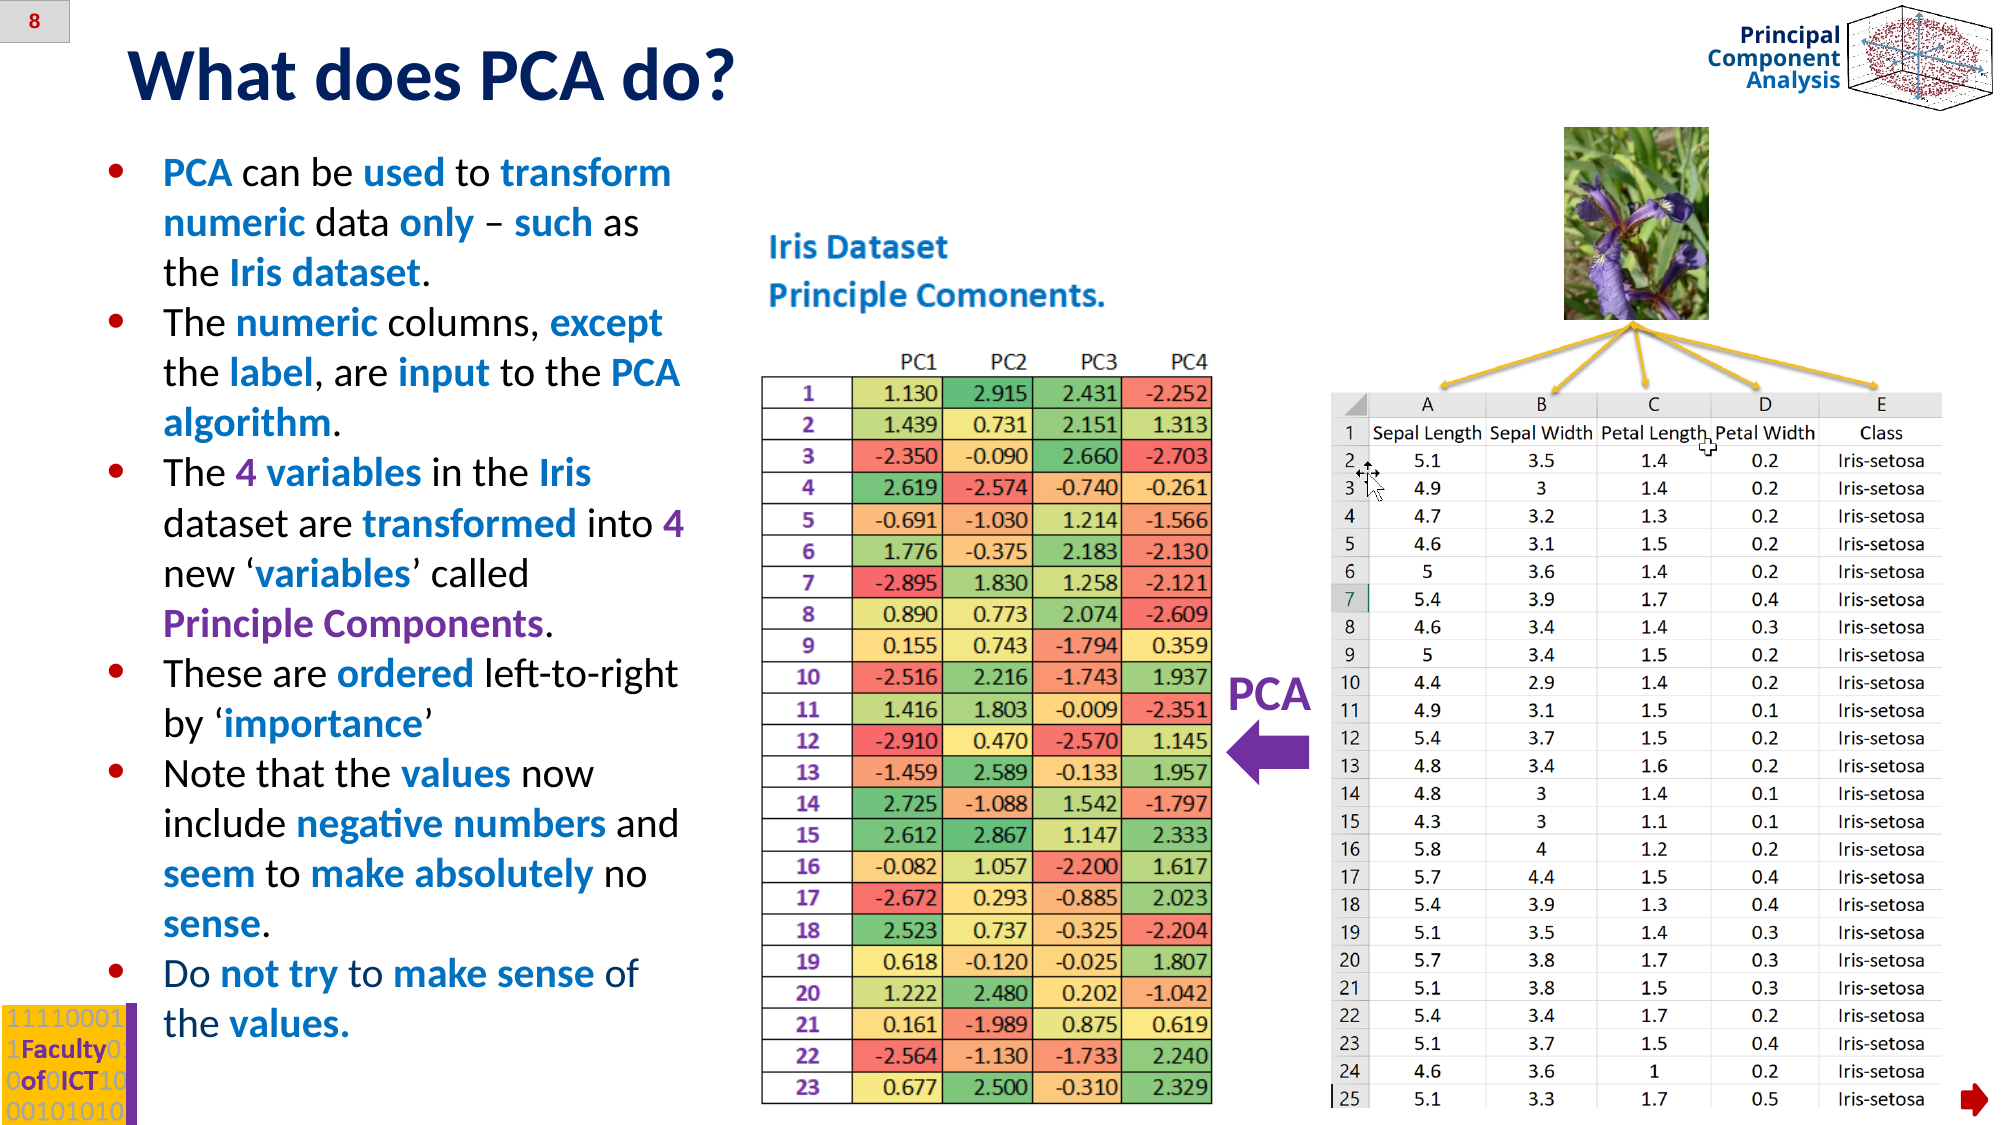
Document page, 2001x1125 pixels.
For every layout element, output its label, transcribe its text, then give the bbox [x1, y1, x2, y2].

text_box PCA can be used to transform numeric data only – such as the Iris dataset. The numeric columns, except the label, are input to the PCA algorithm. The 4 variables in the Iris dataset are transformed into 4 new ‘variables’ called Principle Components. These are ordered left-to-right by ‘importance’ Note that the values now include negative numbers and seem to make absolutely no sense. Do not try to make sense of the values. [92, 137, 719, 1053]
text_box Principal Component Analysis [1688, 17, 1842, 101]
text_box 8 [0, 0, 70, 43]
text_box [1253, 728, 1310, 786]
title What does PCA do? [112, 22, 1648, 123]
picture [742, 212, 1250, 1125]
picture [1847, 5, 1993, 111]
picture [1322, 116, 1950, 1113]
text_box PCA [1253, 652, 1317, 728]
picture [0, 1003, 138, 1125]
text_box [1960, 1083, 1989, 1117]
